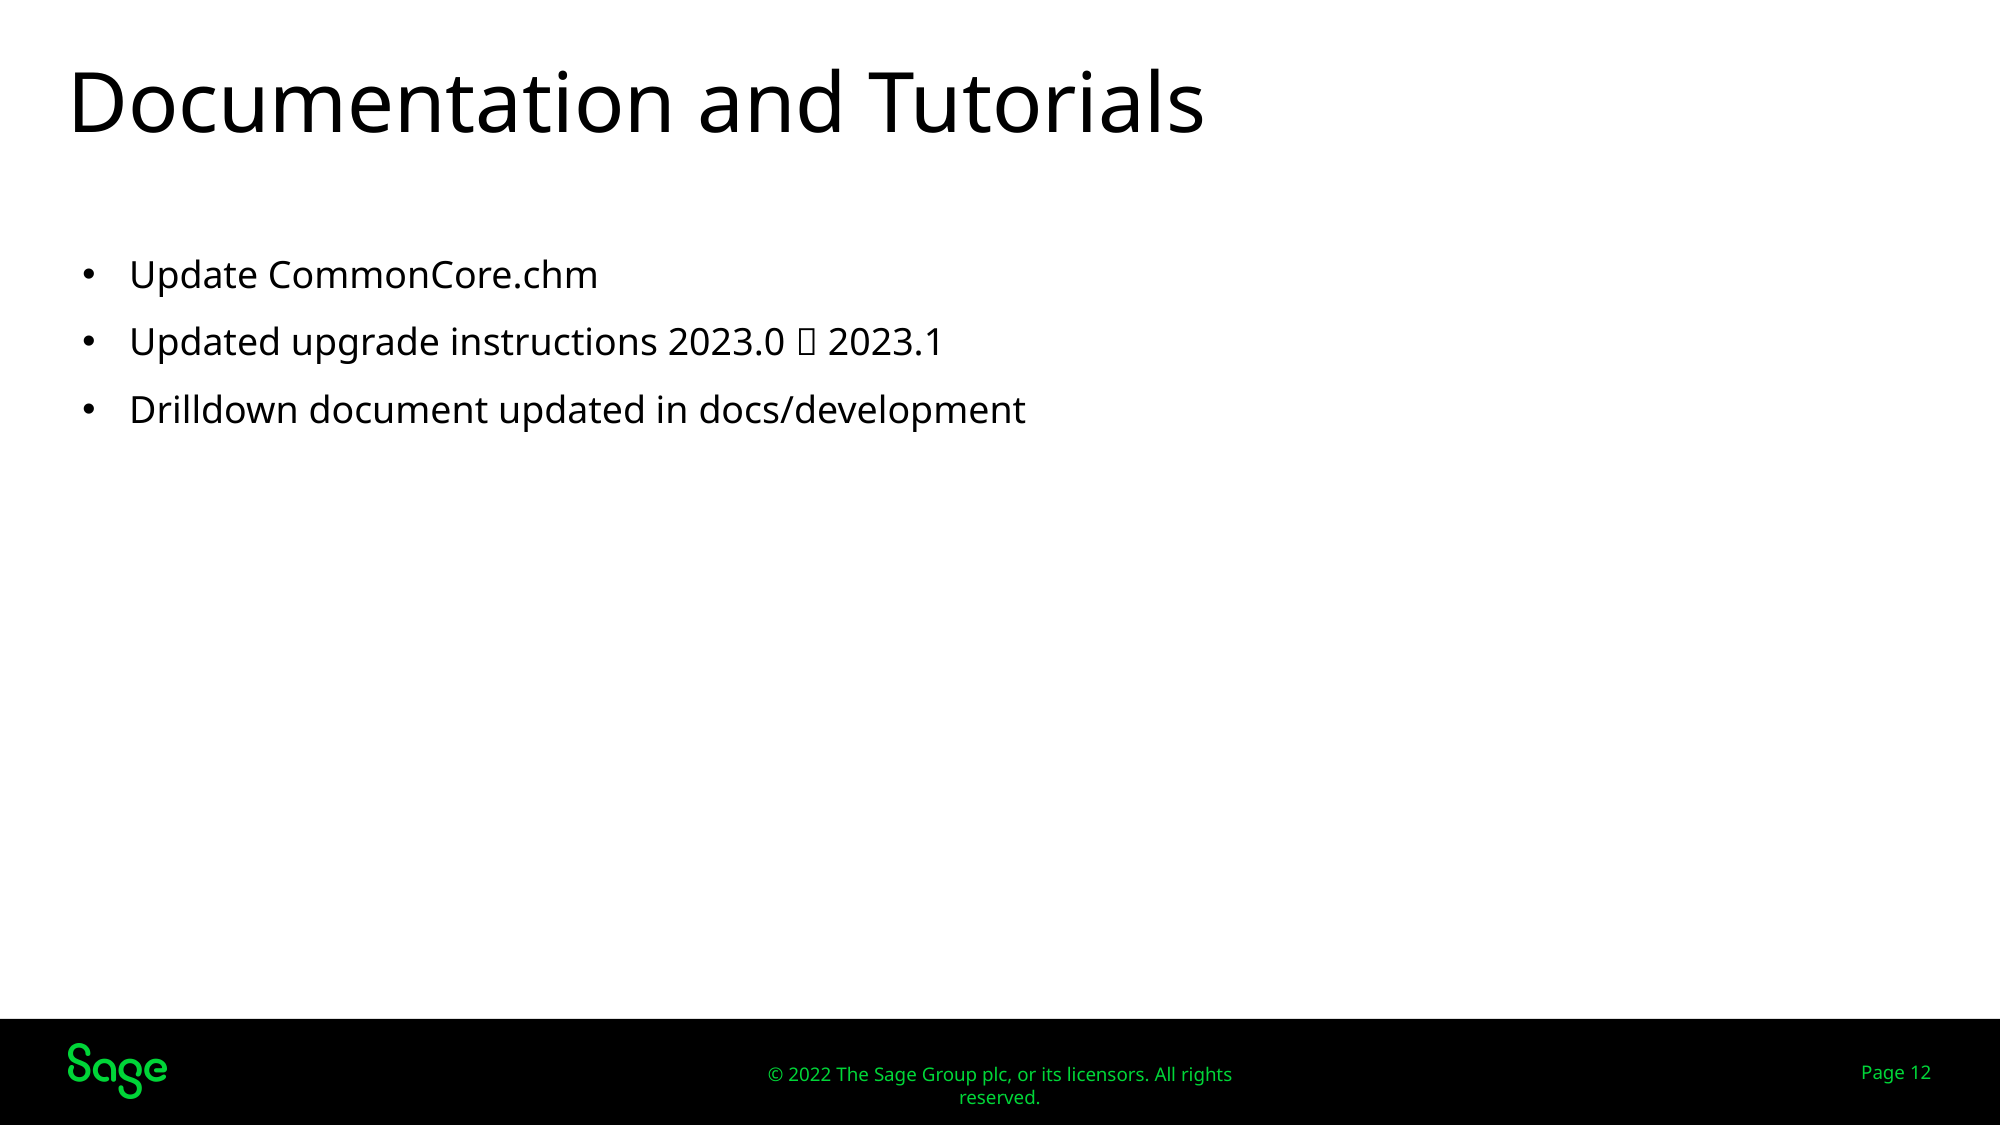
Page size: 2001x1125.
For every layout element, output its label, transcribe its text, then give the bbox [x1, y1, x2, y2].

title Documentation and Tutorials [67, 49, 1930, 147]
picture [68, 1043, 167, 1099]
slide_number Page 12 [1809, 1043, 1947, 1104]
text_box Update CommonCore.chm Updated upgrade instructions 2023.0  2023.1 Drilldown document updated in docs/development [67, 220, 1777, 506]
